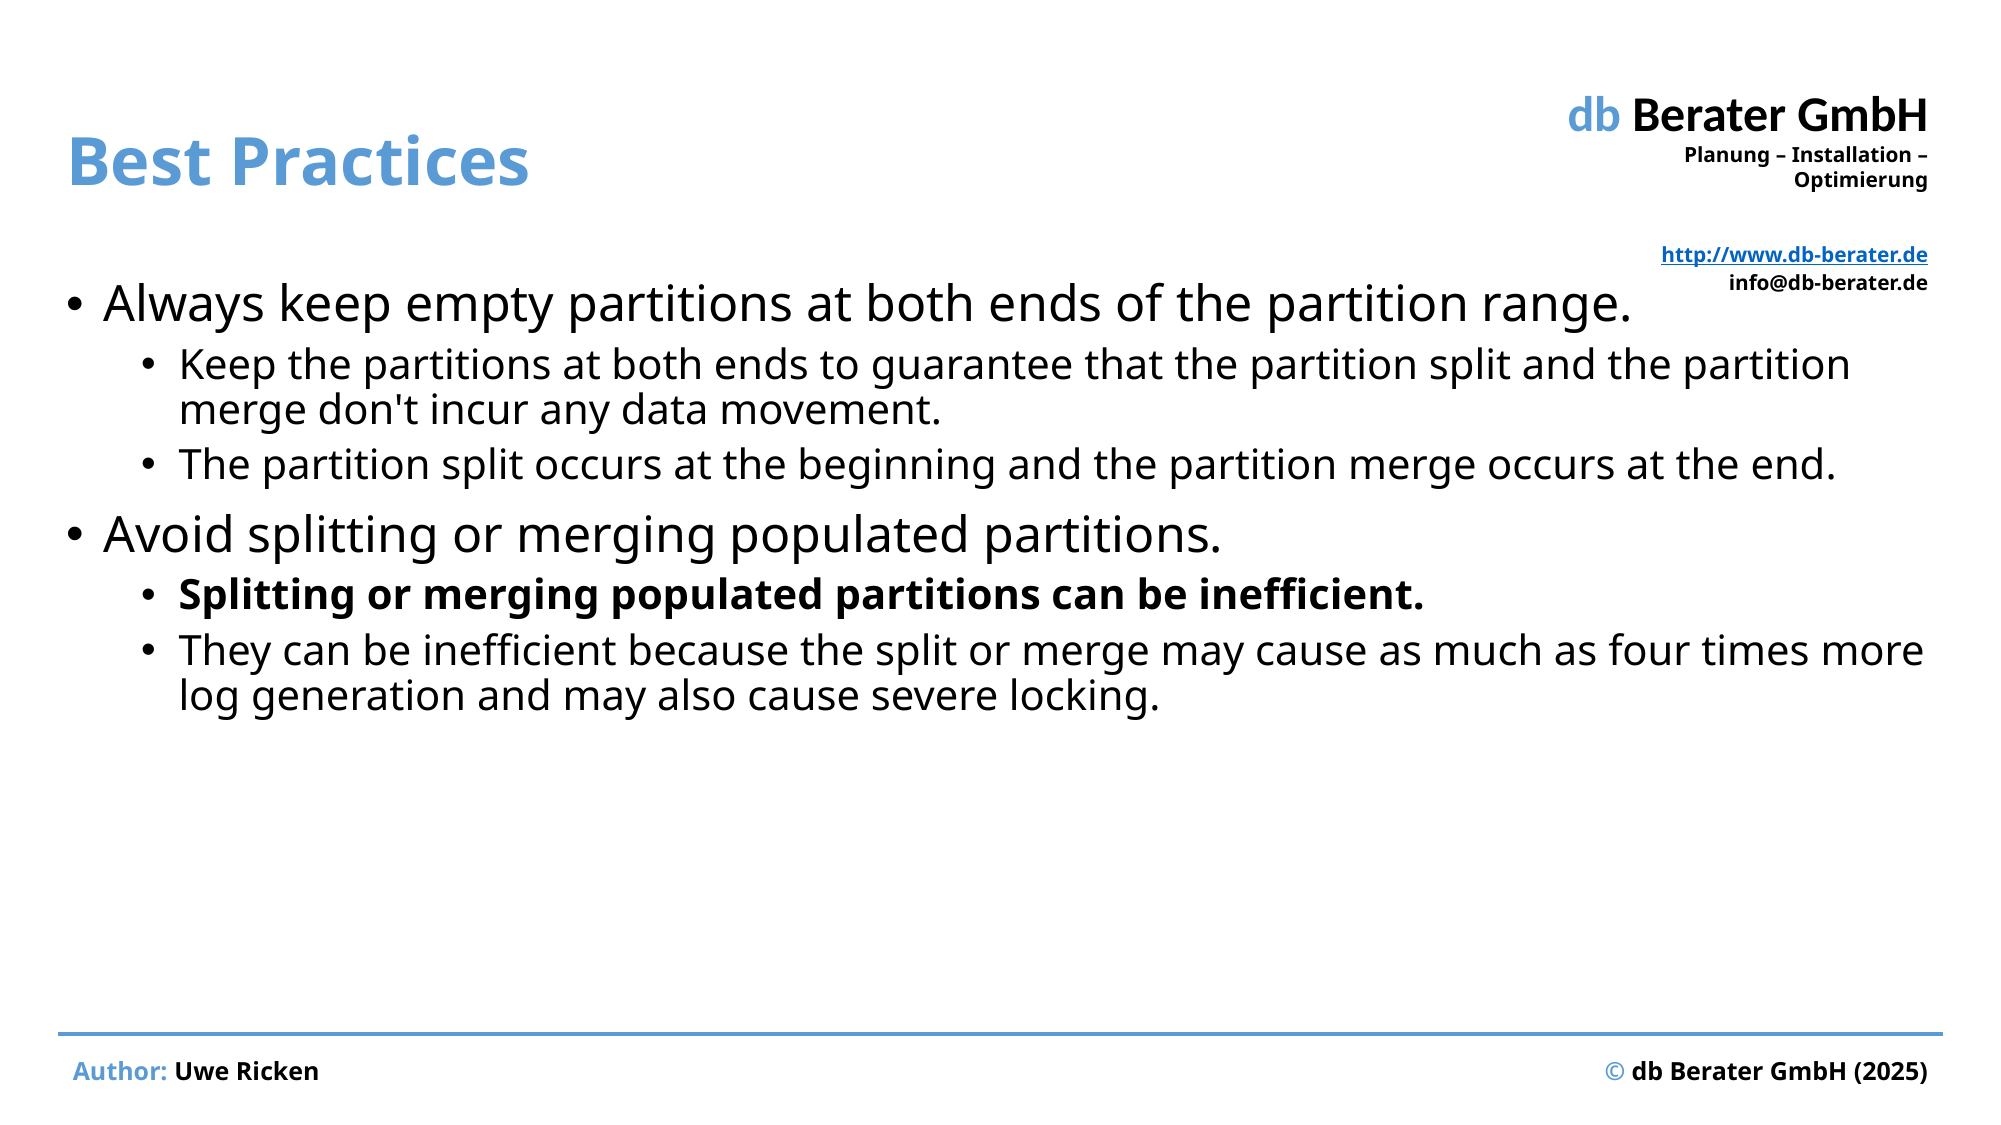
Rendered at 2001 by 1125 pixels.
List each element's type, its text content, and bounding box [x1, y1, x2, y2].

list Always keep empty partitions at both ends of the partition range. Keep the partitions at both ends to guarantee that the partition split and the partition merge don't incur any data movement. The partition split occurs at the beginning and the partition merge occurs at the end. Avoid splitting or merging populated partitions. Splitting or merging populated partitions can be inefficient. They can be inefficient because the split or merge may cause as much as four times more log generation and may also cause severe locking. [54, 273, 1945, 1024]
title Best Practices [54, 72, 1538, 256]
